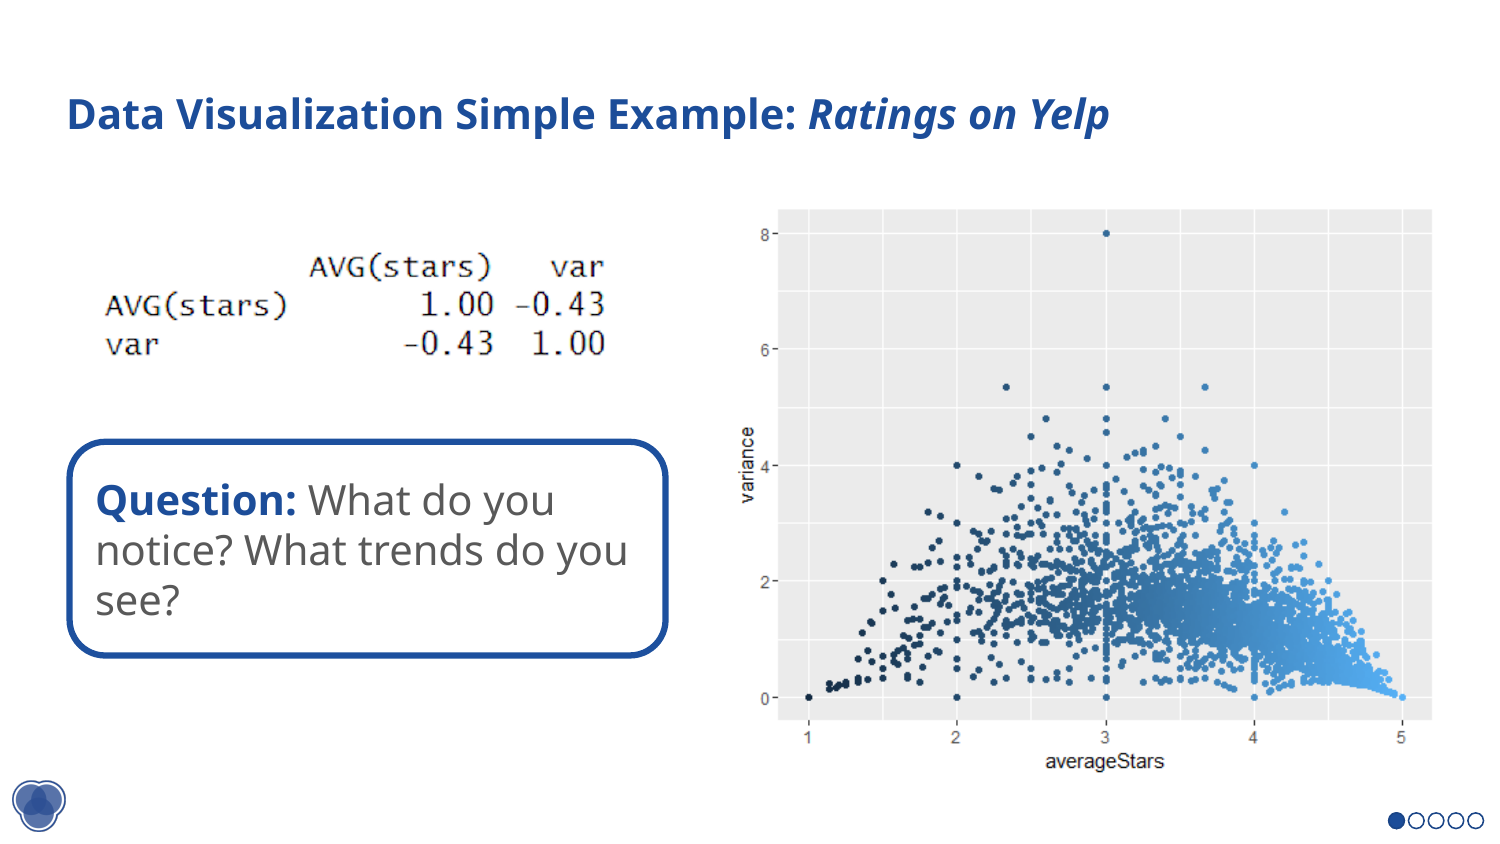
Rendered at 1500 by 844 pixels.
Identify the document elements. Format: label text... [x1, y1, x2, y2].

title Data Visualization Simple Example: Ratings on Yelp [51, 72, 1449, 167]
picture [101, 246, 605, 363]
text_box Question: What do you notice? What trends do you see? [69, 441, 666, 656]
picture [722, 200, 1443, 782]
text_box [1388, 812, 1405, 829]
picture [12, 780, 66, 832]
